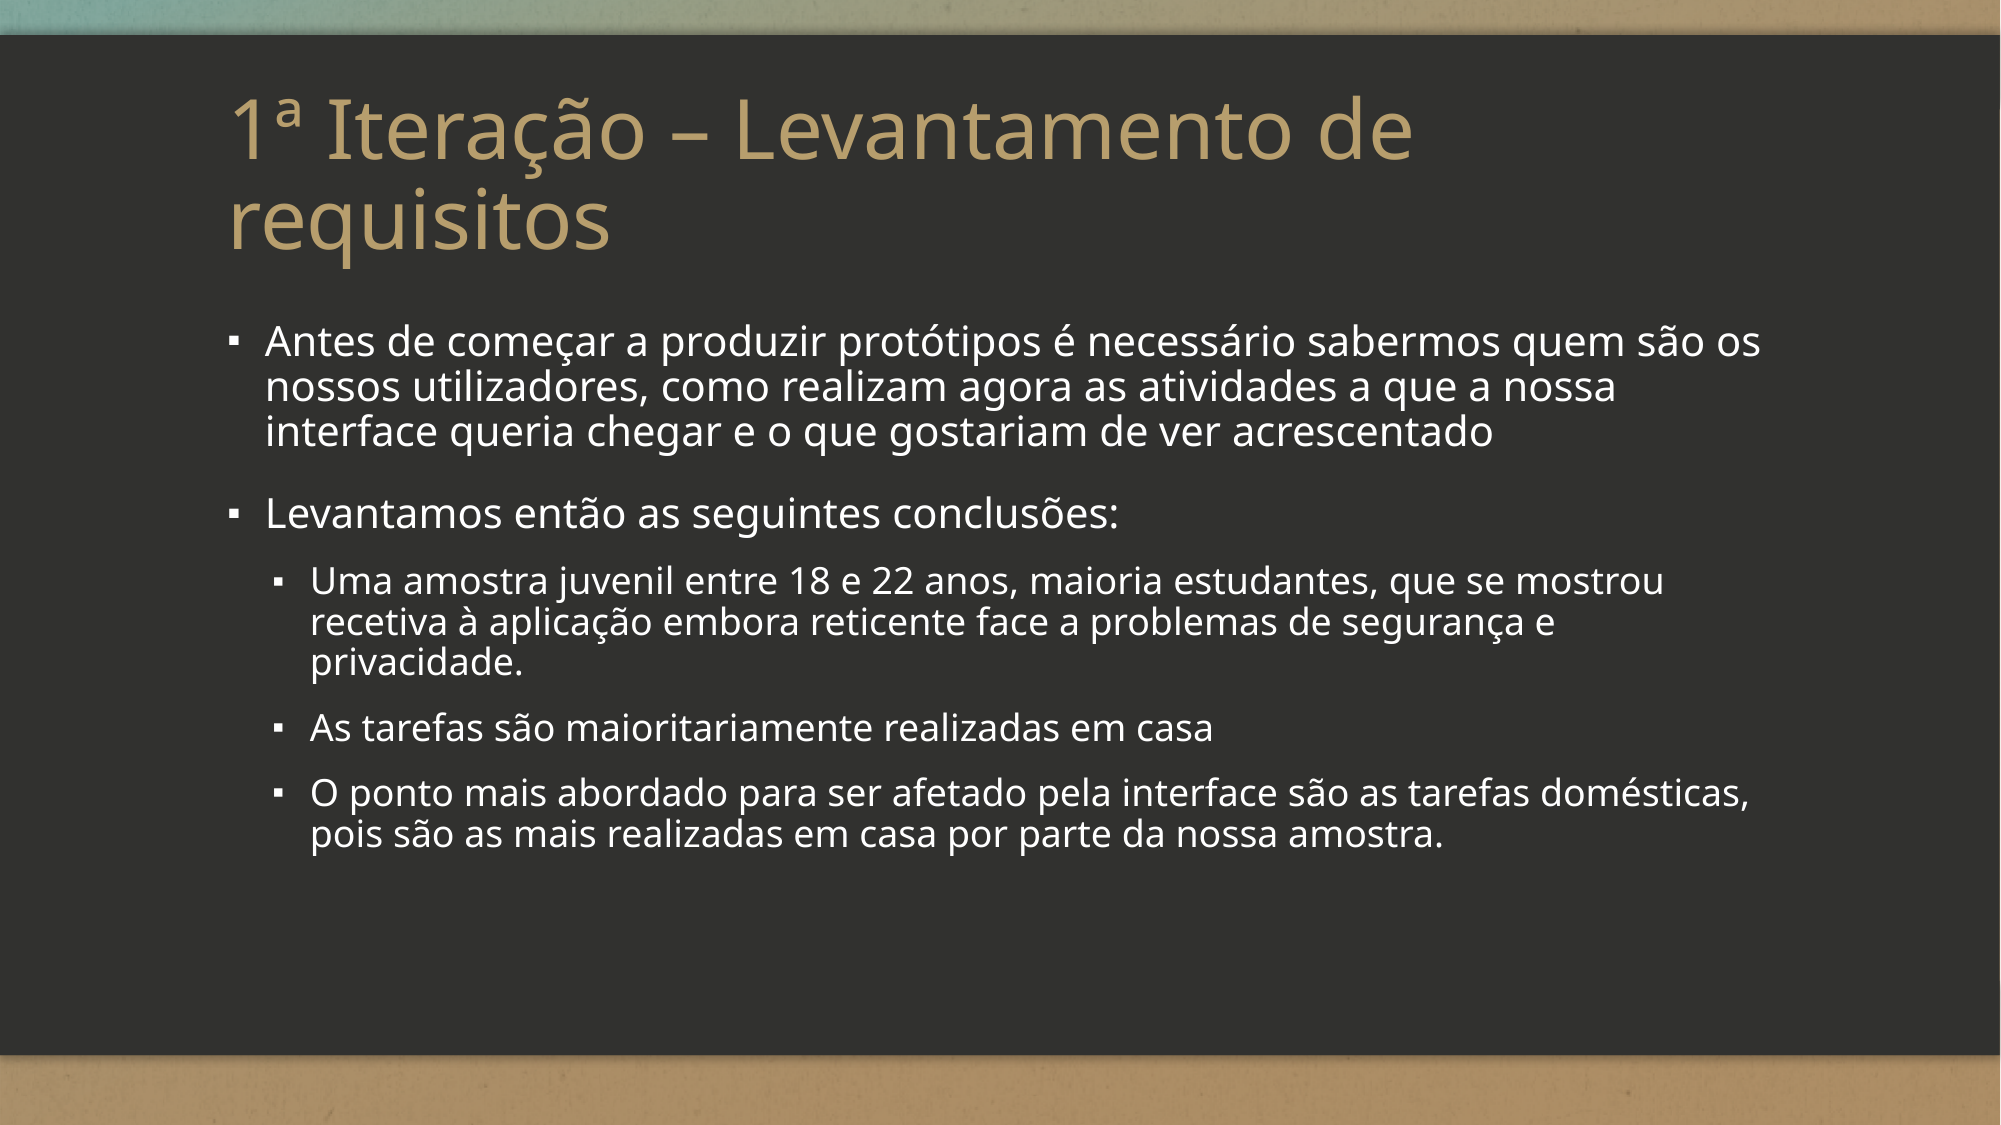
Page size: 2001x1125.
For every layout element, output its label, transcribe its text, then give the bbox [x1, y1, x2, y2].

title 1ª Iteração – Levantamento de requisitos [212, 68, 1788, 275]
list Antes de começar a produzir protótipos é necessário sabermos quem são os nossos utilizadores, como realizam agora as atividades a que a nossa interface queria chegar e o que gostariam de ver acrescentado Levantamos então as seguintes conclusões: Uma amostra juvenil entre 18 e 22 anos, maioria estudantes, que se mostrou recetiva à aplicação embora reticente face a problemas de segurança e privacidade. As tarefas são maioritariamente realizadas em casa O ponto mais abordado para ser afetado pela interface são as tarefas domésticas, pois são as mais realizadas em casa por parte da nossa amostra. [212, 312, 1788, 1013]
picture [0, 0, 2001, 1125]
